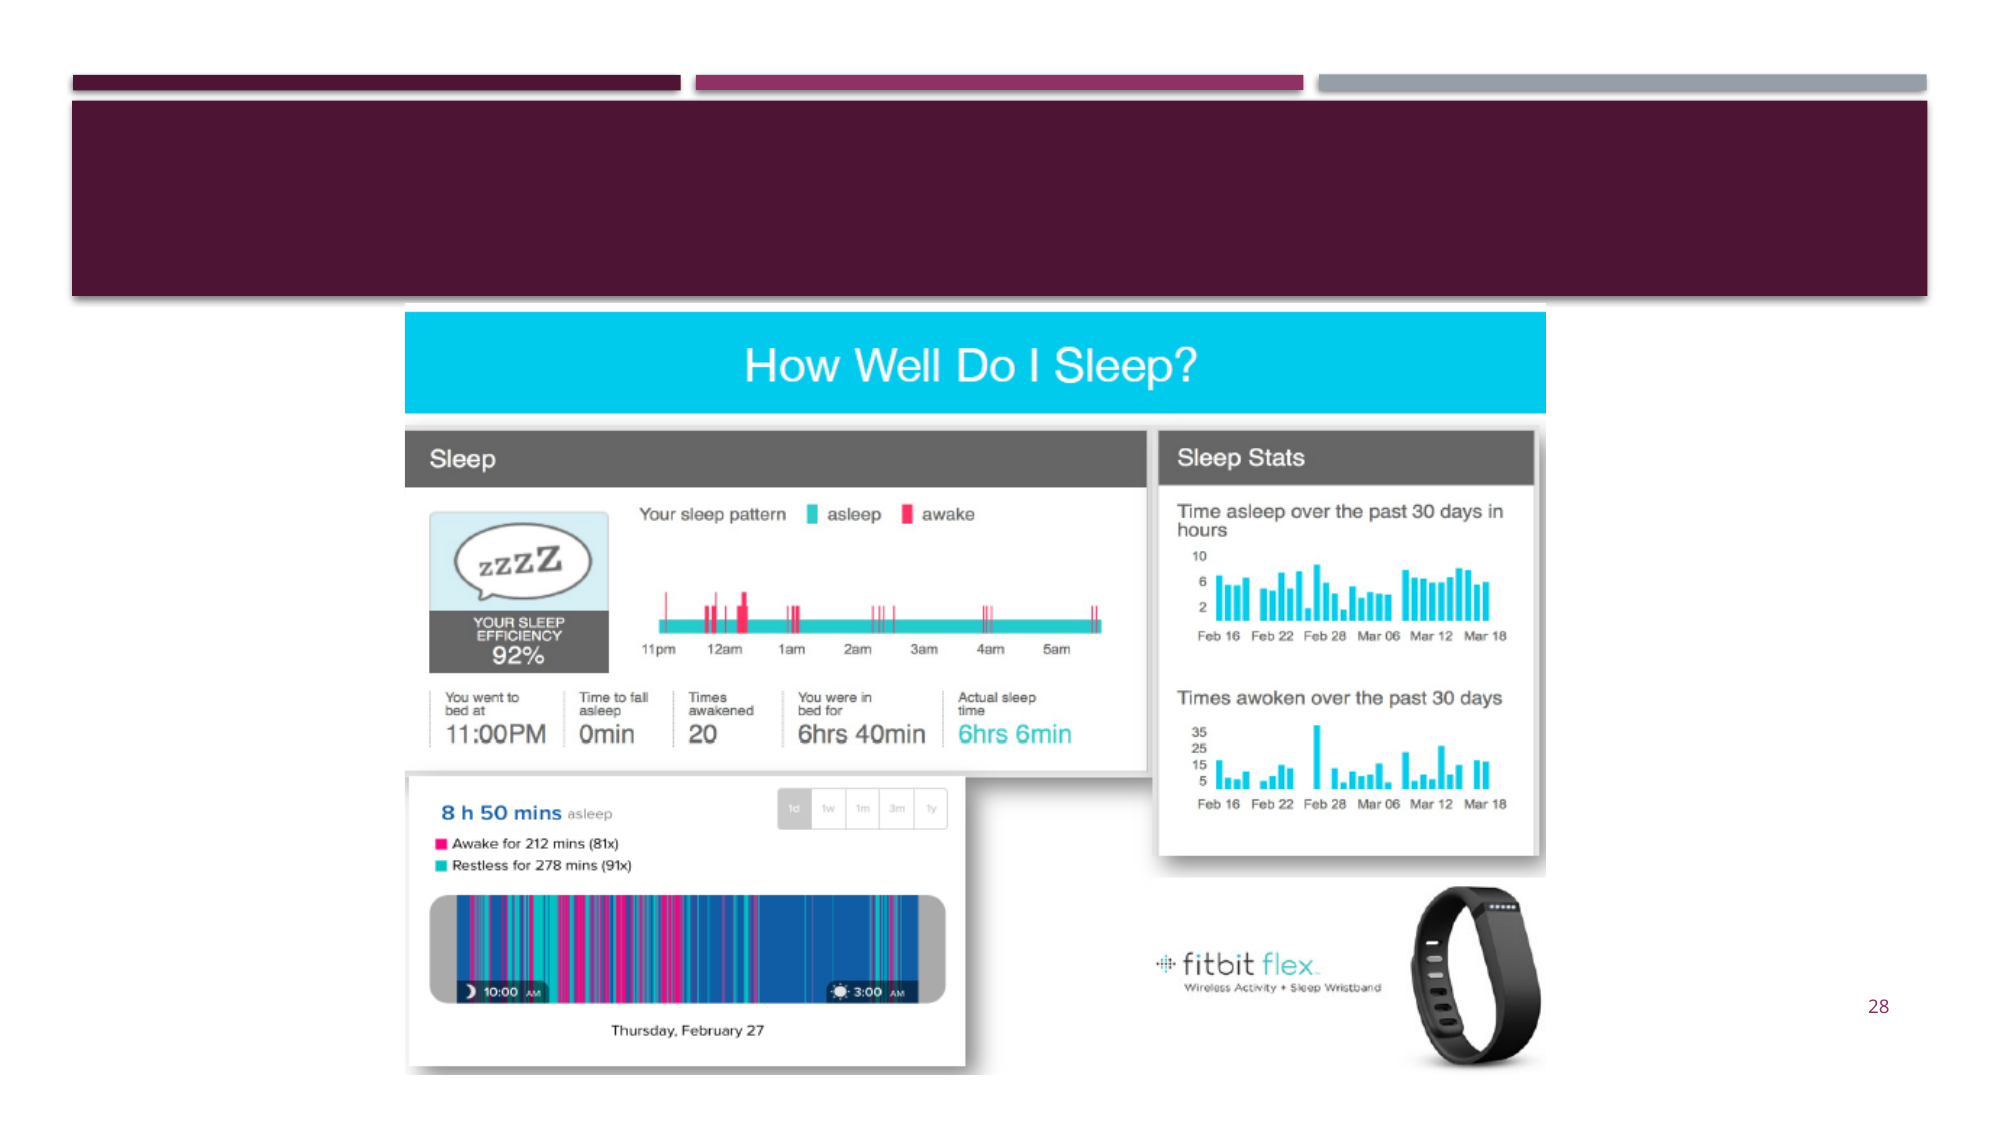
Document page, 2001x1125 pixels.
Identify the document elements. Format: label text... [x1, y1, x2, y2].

picture [404, 302, 1547, 1076]
slide_number 28 [1732, 977, 1905, 1037]
